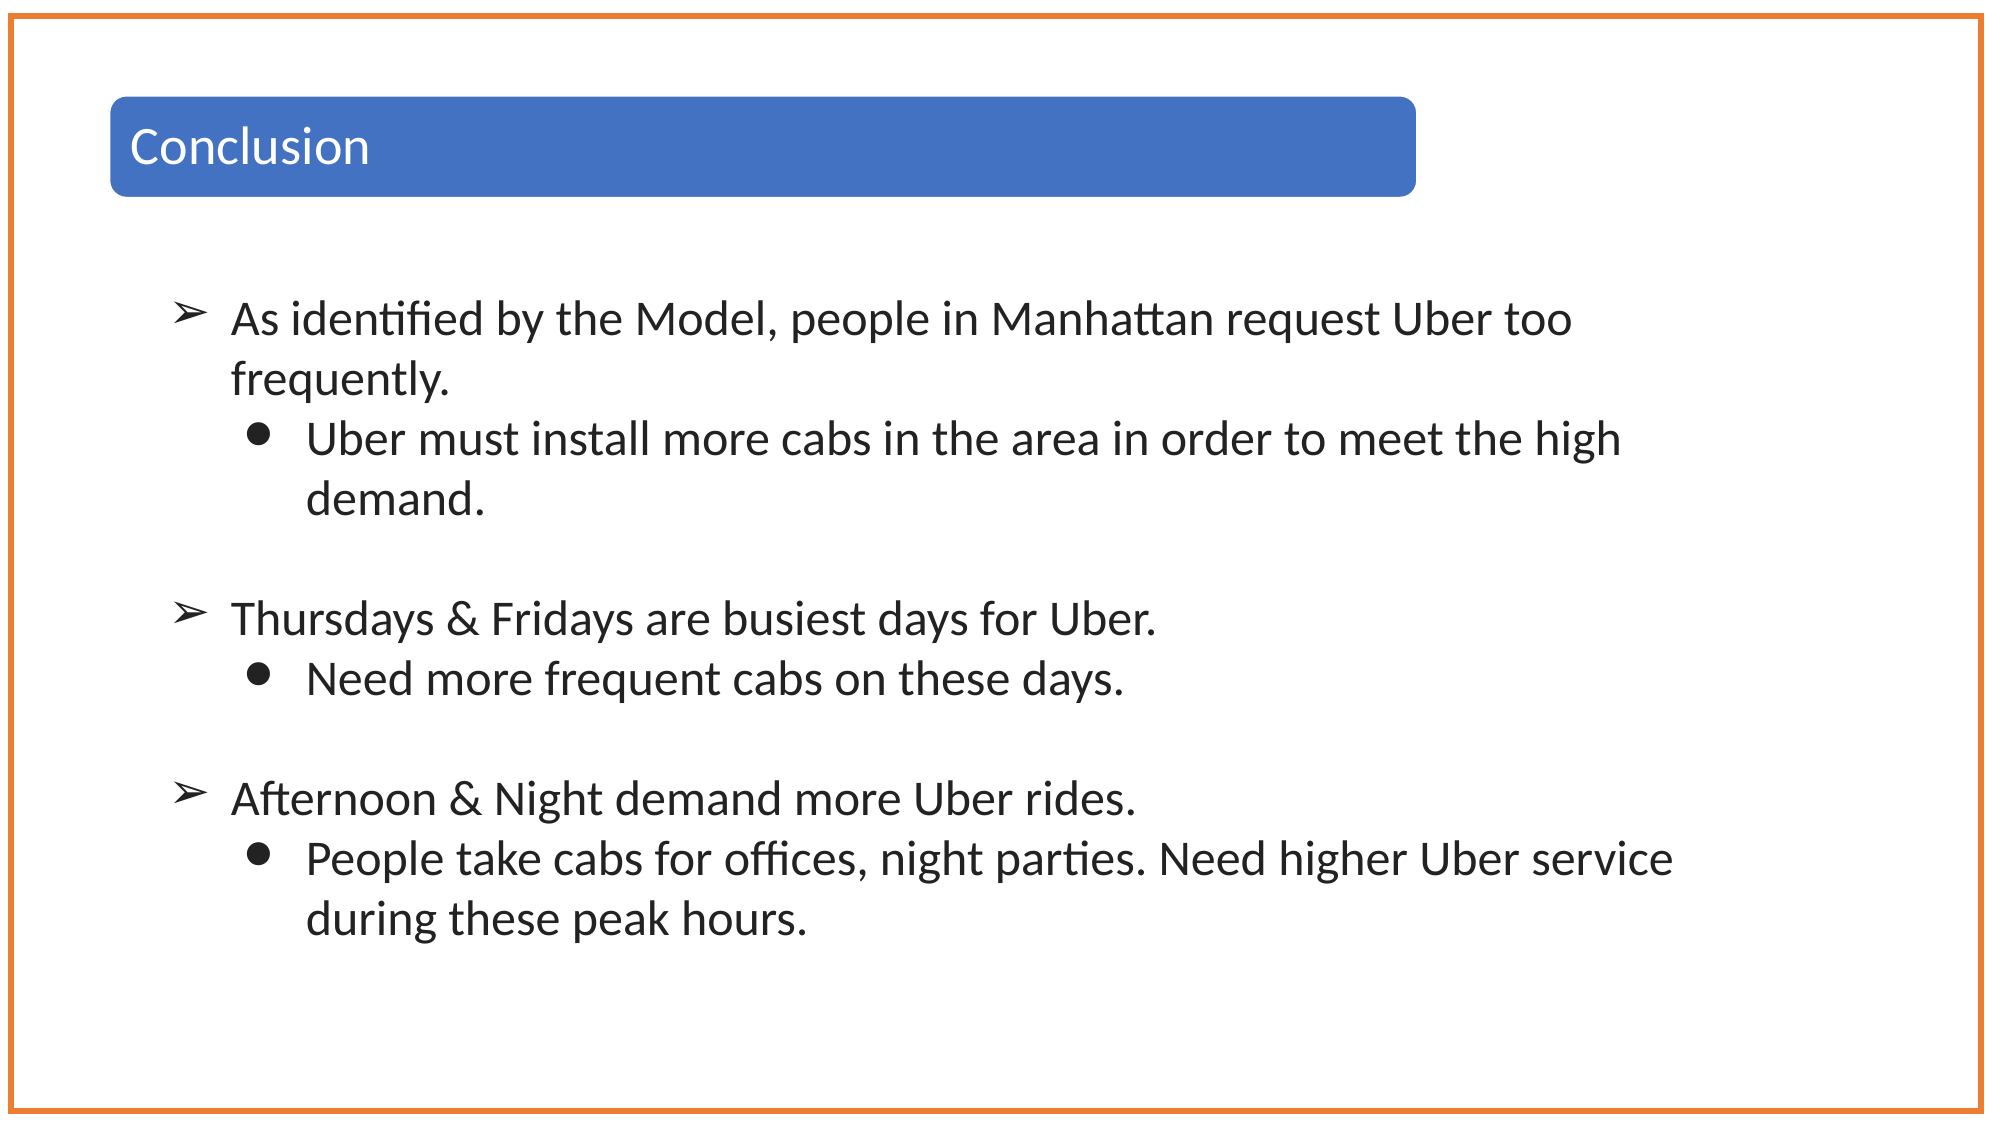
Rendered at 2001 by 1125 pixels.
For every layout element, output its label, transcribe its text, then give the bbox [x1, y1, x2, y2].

text_box [10, 15, 1982, 1111]
text_box As identified by the Model, people in Manhattan request Uber too frequently. Uber must install more cabs in the area in order to meet the high demand. Thursdays & Fridays are busiest days for Uber. Need more frequent cabs on these days. Afternoon & Night demand more Uber rides. People take cabs for offices, night parties. Need higher Uber service during these peak hours. [140, 225, 1756, 982]
picture [579, 887, 651, 952]
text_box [109, 95, 1418, 199]
